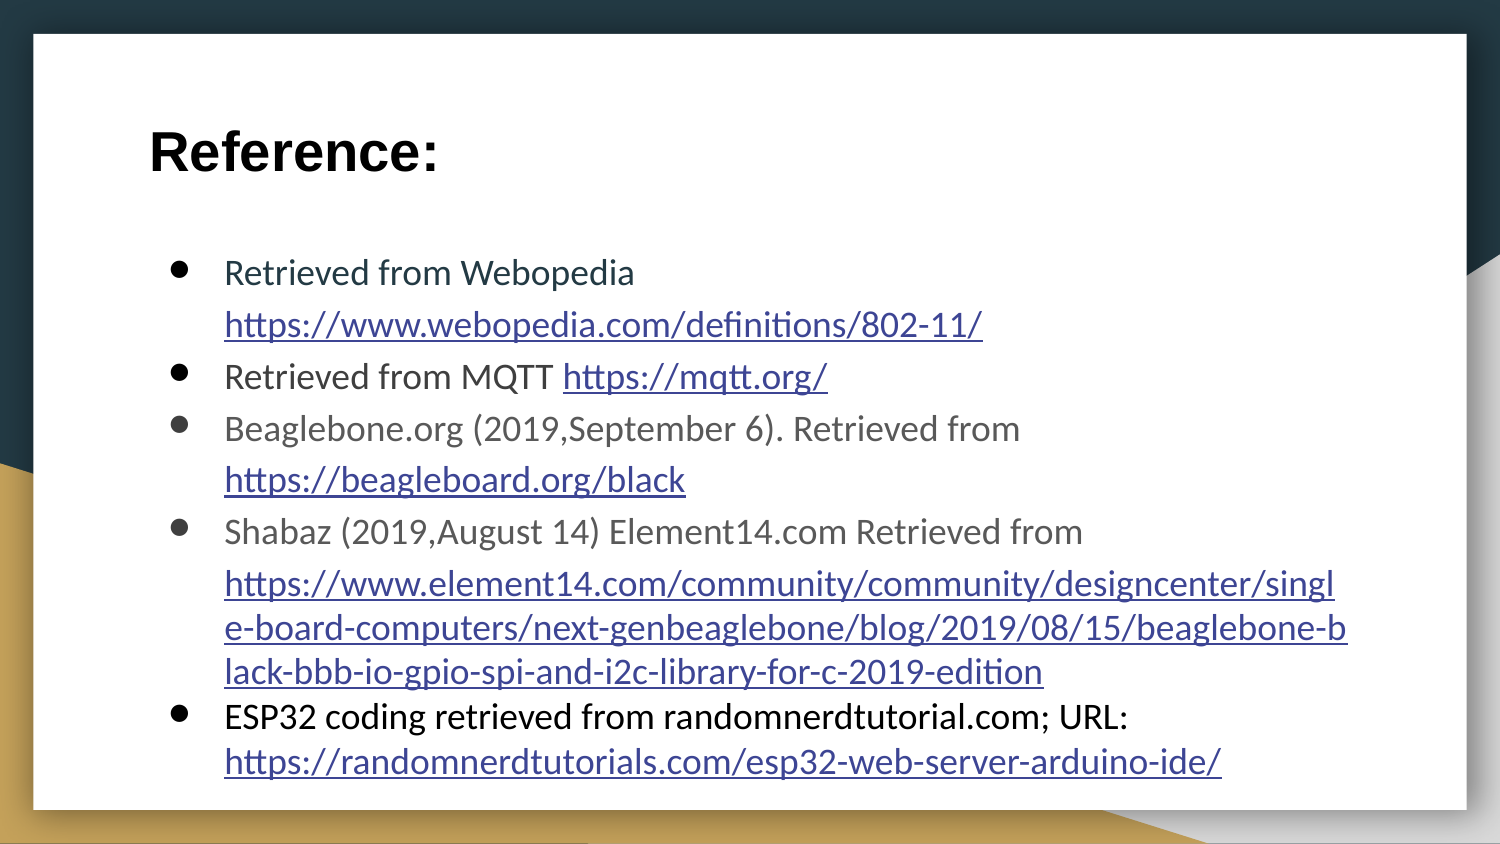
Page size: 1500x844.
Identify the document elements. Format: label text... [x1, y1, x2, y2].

title Reference: [134, 100, 1366, 189]
list Retrieved from Webopedia https://www.webopedia.com/definitions/802-11/ Retrieved from MQTT https://mqtt.org/ Beaglebone.org (2019,September 6). Retrieved from https://beagleboard.org/black Shabaz (2019,August 14) Element14.com Retrieved from https://www.element14.com/community/community/designcenter/single-board-computers/next-genbeaglebone/blog/2019/08/15/beaglebone-black-bbb-io-gpio-spi-and-i2c-library-for-c-2019-edition ESP32 coding retrieved from randomnerdtutorial.com; URL: https://randomnerdtutorials.com/esp32-web-server-arduino-ide/ [134, 226, 1366, 768]
